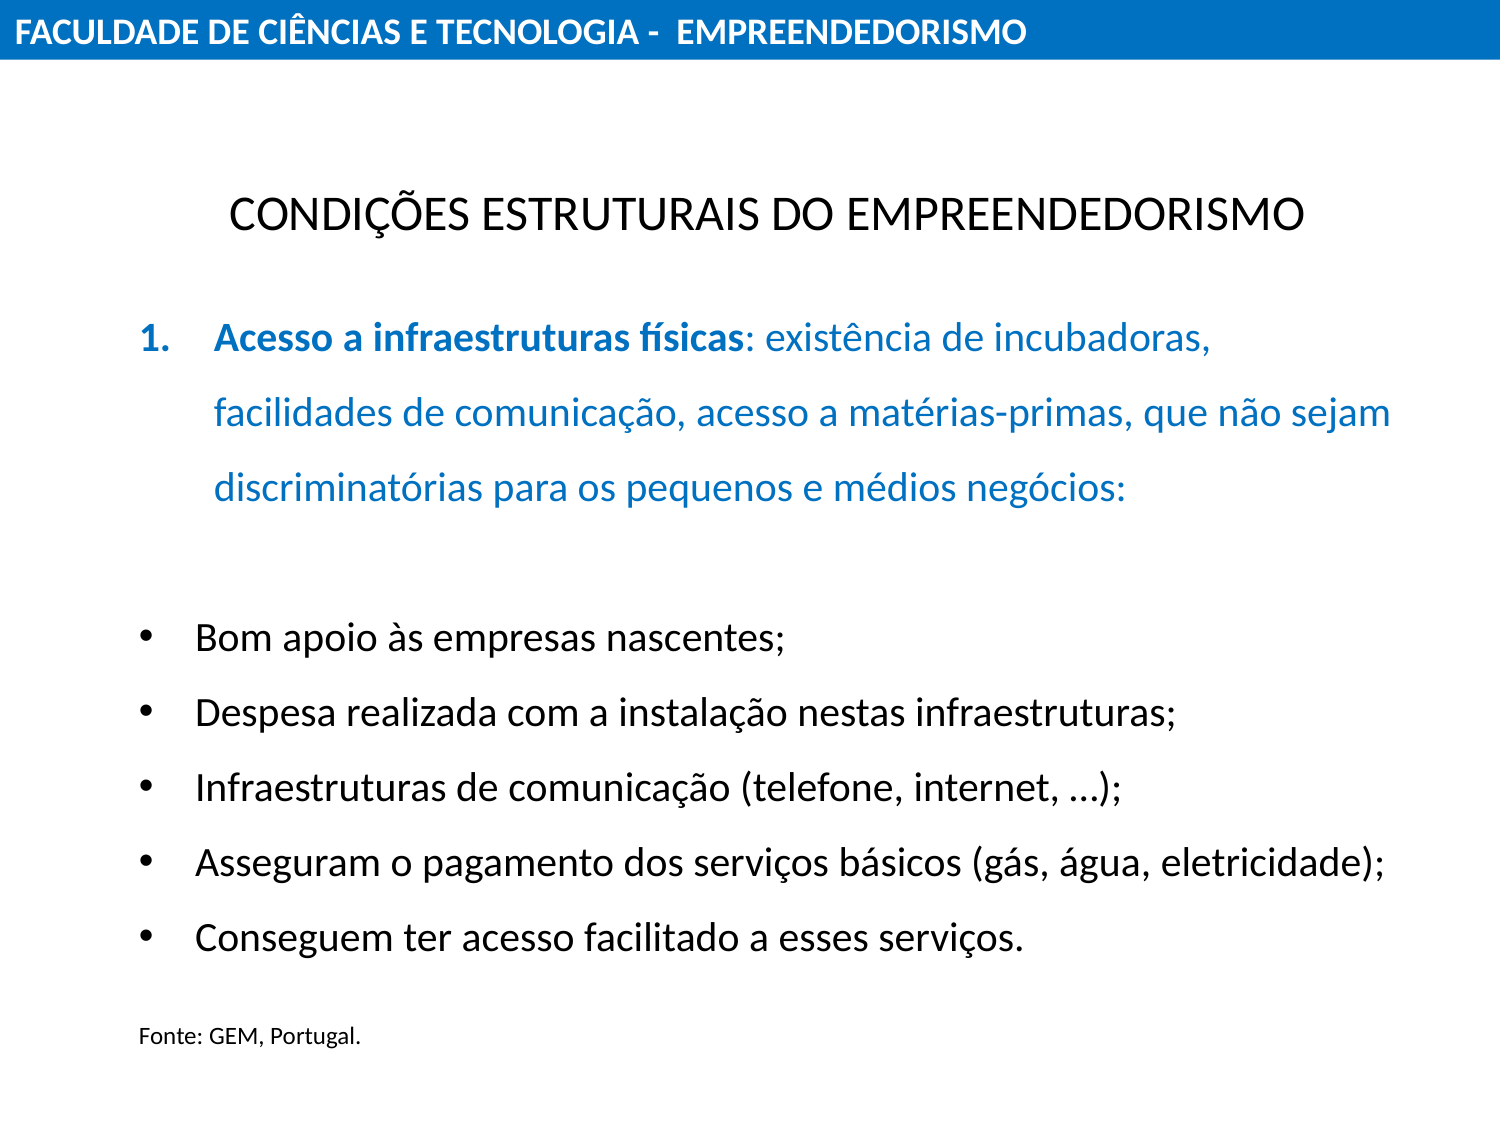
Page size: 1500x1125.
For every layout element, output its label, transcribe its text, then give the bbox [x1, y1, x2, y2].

text_box FACULDADE DE CIÊNCIAS E TECNOLOGIA - EMPREENDEDORISMO [0, 0, 1500, 60]
text_box CONDIÇÕES ESTRUTURAIS DO EMPREENDEDORISMO Acesso a infraestruturas físicas: existência de incubadoras, facilidades de comunicação, acesso a matérias-primas, que não sejam discriminatórias para os pequenos e médios negócios: Bom apoio às empresas nascentes; Despesa realizada com a instalação nestas infraestruturas; Infraestruturas de comunicação (telefone, internet, …); Asseguram o pagamento dos serviços básicos (gás, água, eletricidade); Conseguem ter acesso facilitado a esses serviços. Fonte: GEM, Portugal. [123, 172, 1412, 1058]
